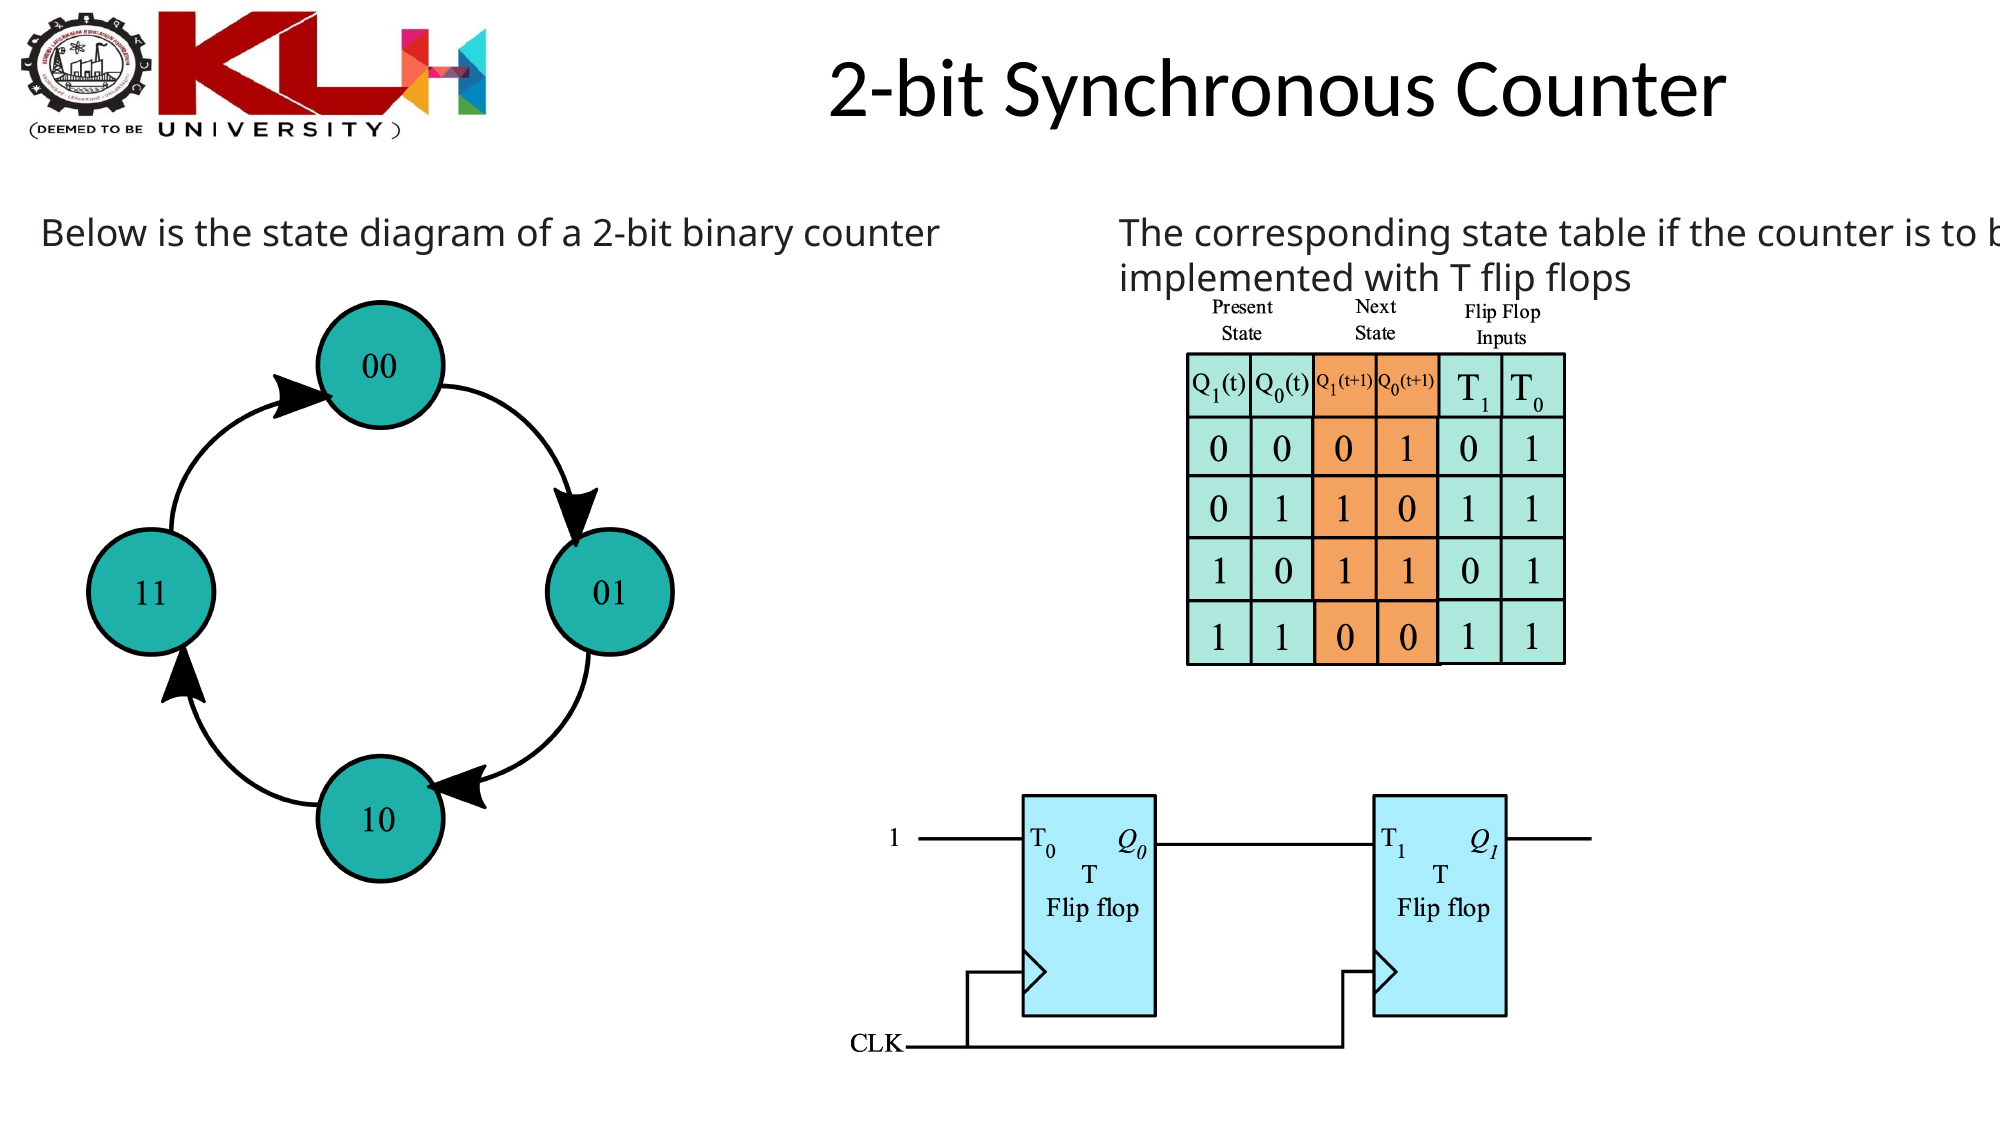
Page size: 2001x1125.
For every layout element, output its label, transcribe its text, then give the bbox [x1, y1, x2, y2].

picture [1186, 299, 1566, 666]
text_box 2-bit Synchronous Counter [812, 25, 1788, 141]
picture [851, 793, 1593, 1053]
text_box The corresponding state table if the counter is to be implemented with T flip flops [1104, 201, 2000, 307]
picture [86, 300, 675, 884]
text_box Below is the state diagram of a 2-bit binary counter [25, 201, 957, 262]
picture [16, 0, 492, 143]
